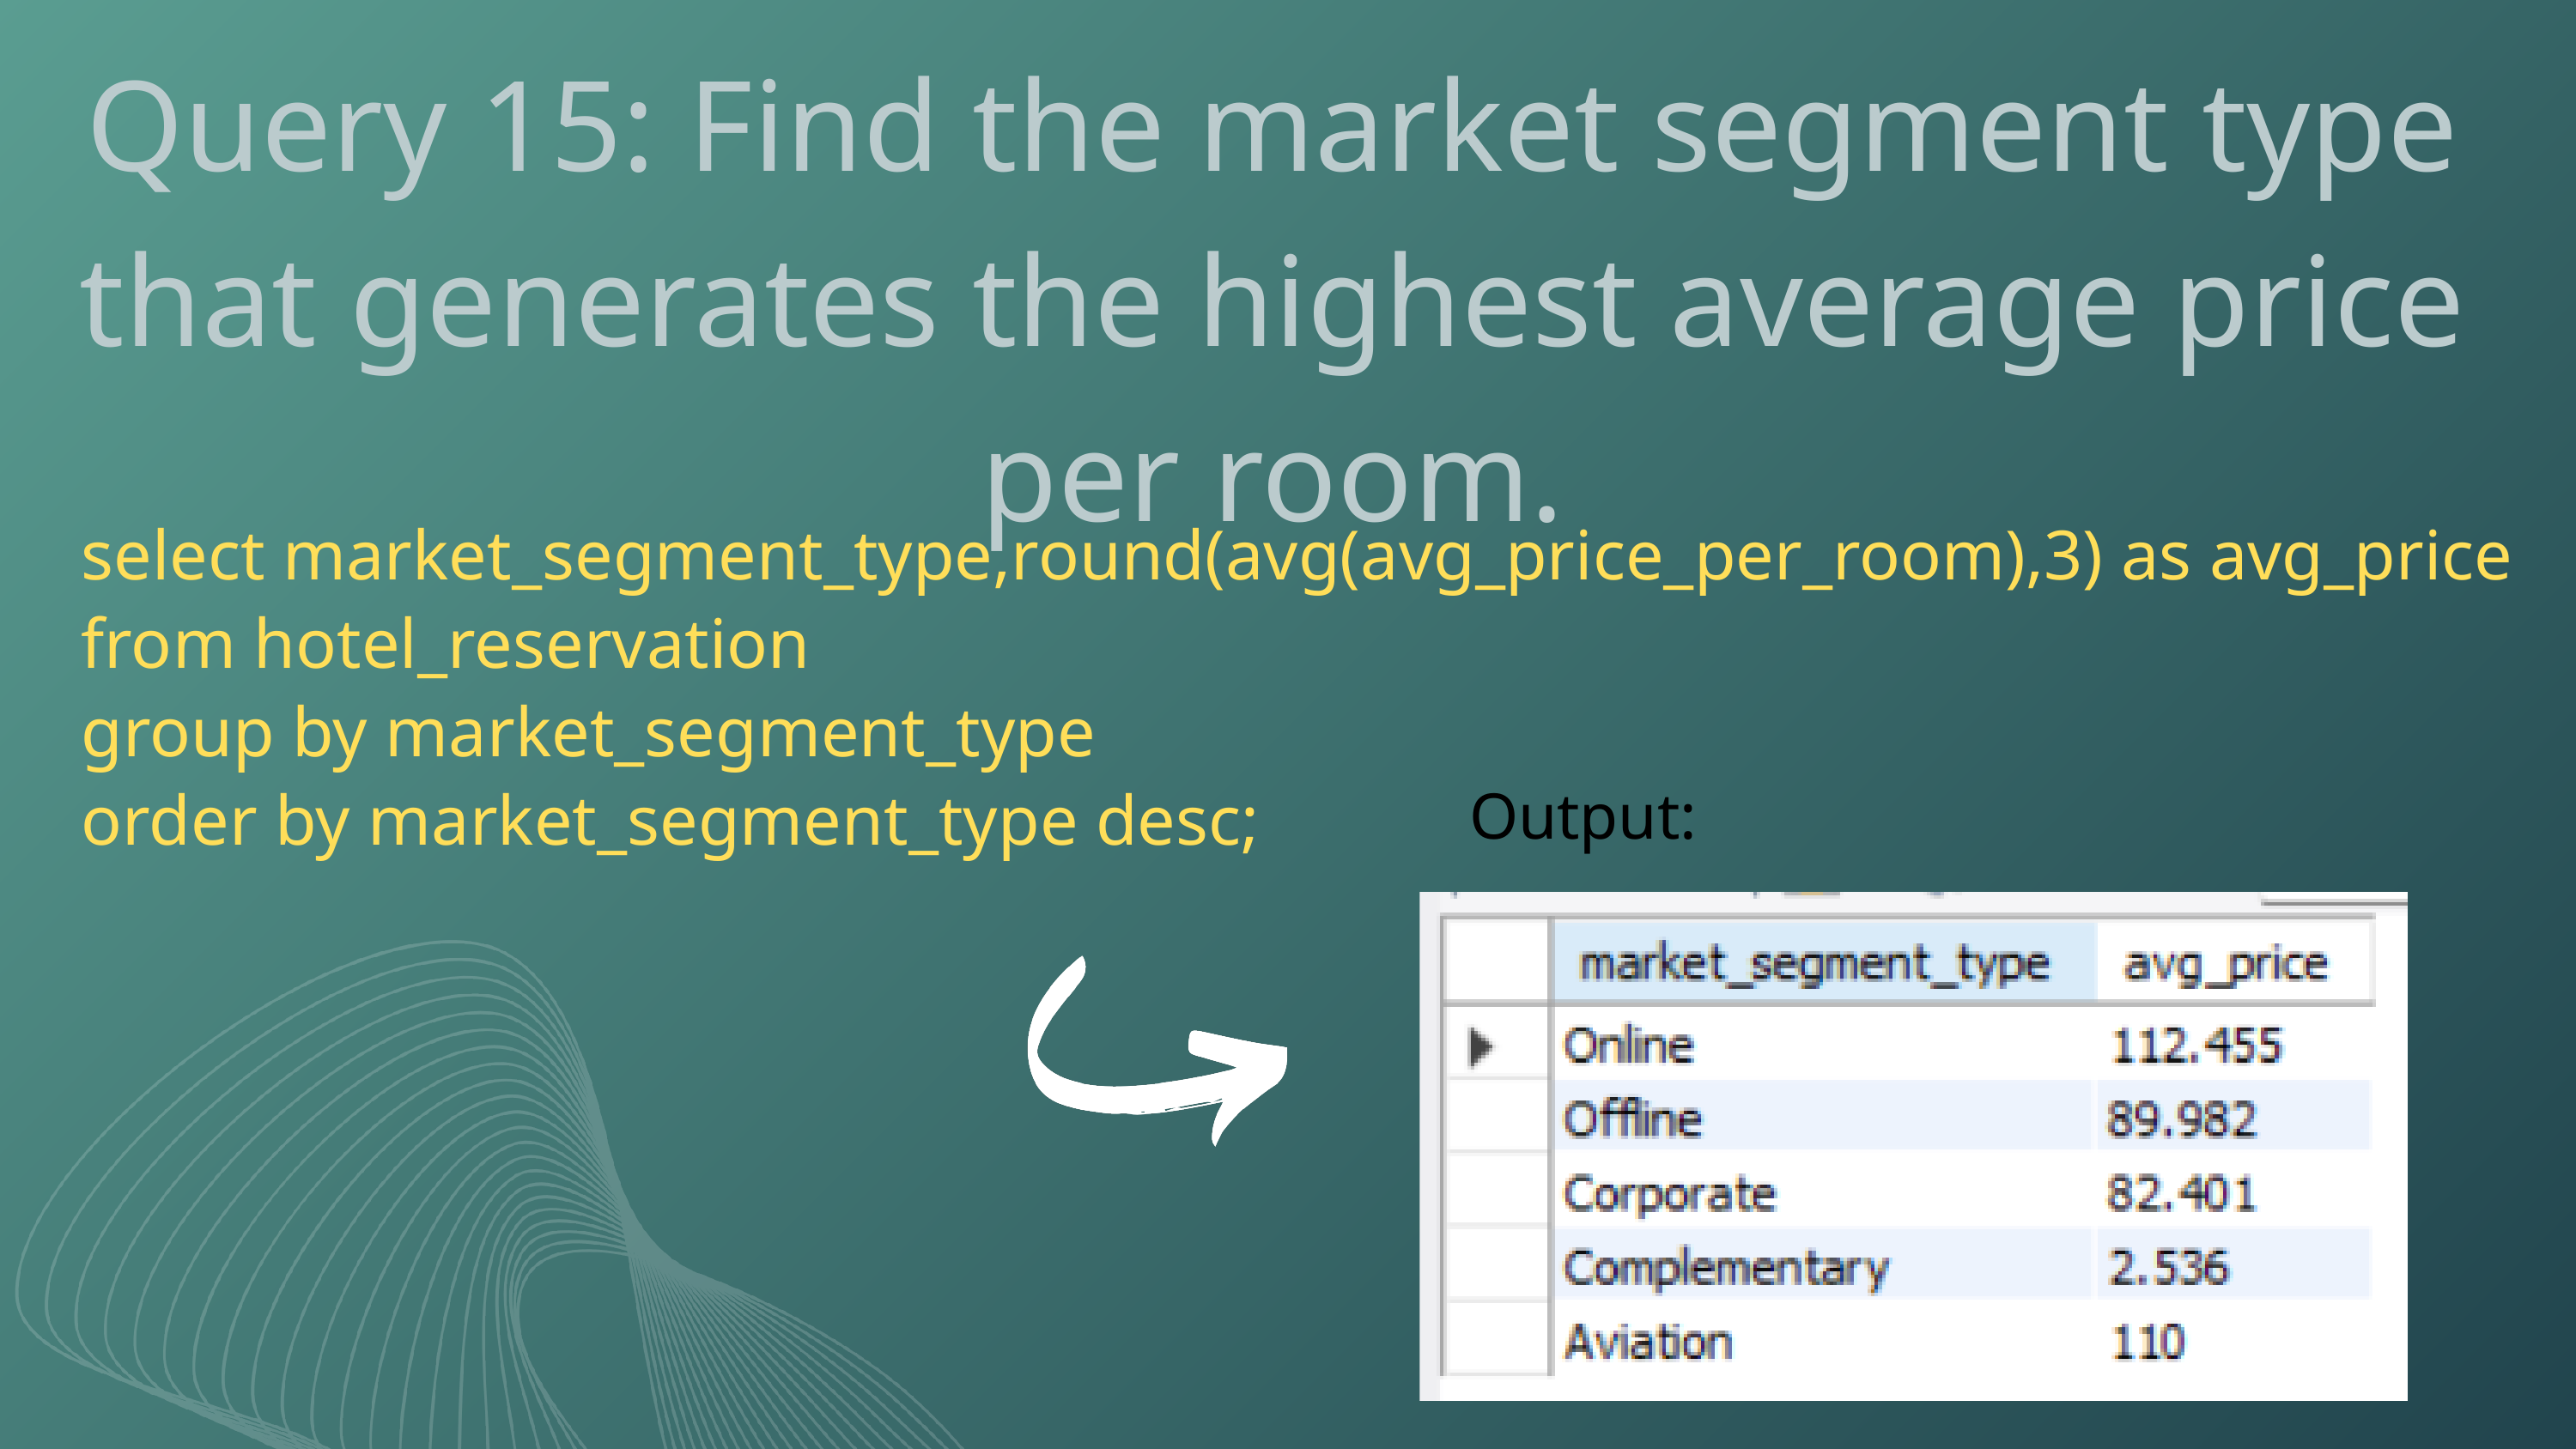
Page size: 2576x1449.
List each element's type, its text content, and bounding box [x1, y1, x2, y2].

text_box [1419, 892, 2409, 1401]
text_box [0, 922, 1321, 1449]
text_box [1024, 955, 1288, 1147]
text_box Query 15: Find the market segment type that generates the highest average price per room. [0, 21, 2546, 547]
text_box select market_segment_type,round(avg(avg_price_per_room),3) as avg_price from hotel_reservation group by market_segment_type order by market_segment_type desc; [81, 505, 2544, 859]
text_box Output: [1419, 770, 1747, 852]
